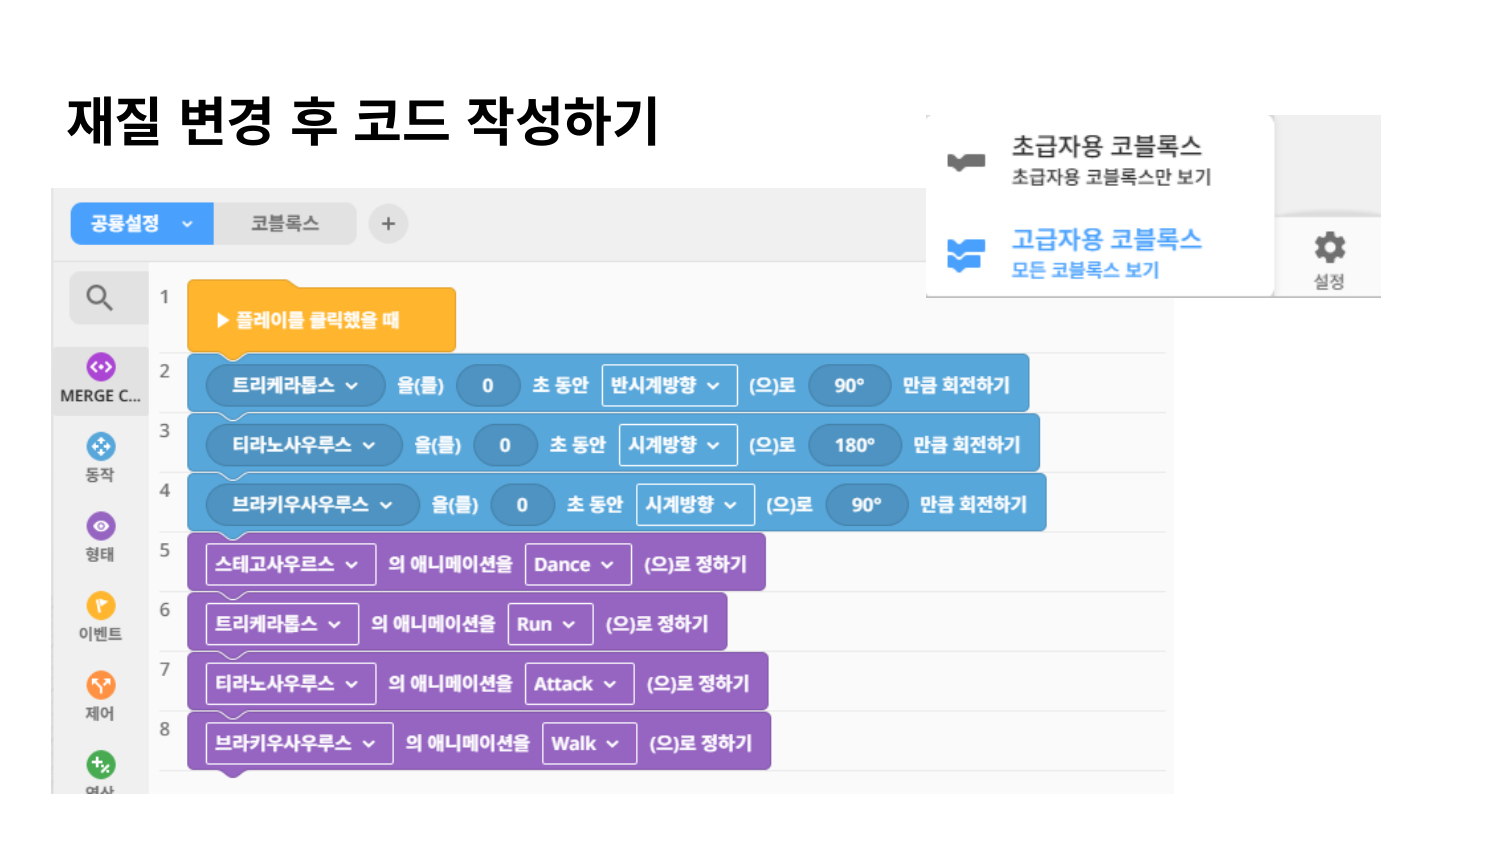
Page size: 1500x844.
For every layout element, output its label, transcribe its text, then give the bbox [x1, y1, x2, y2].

picture [50, 115, 1381, 794]
title 재질 변경 후 코드 작성하기 [51, 72, 1449, 167]
